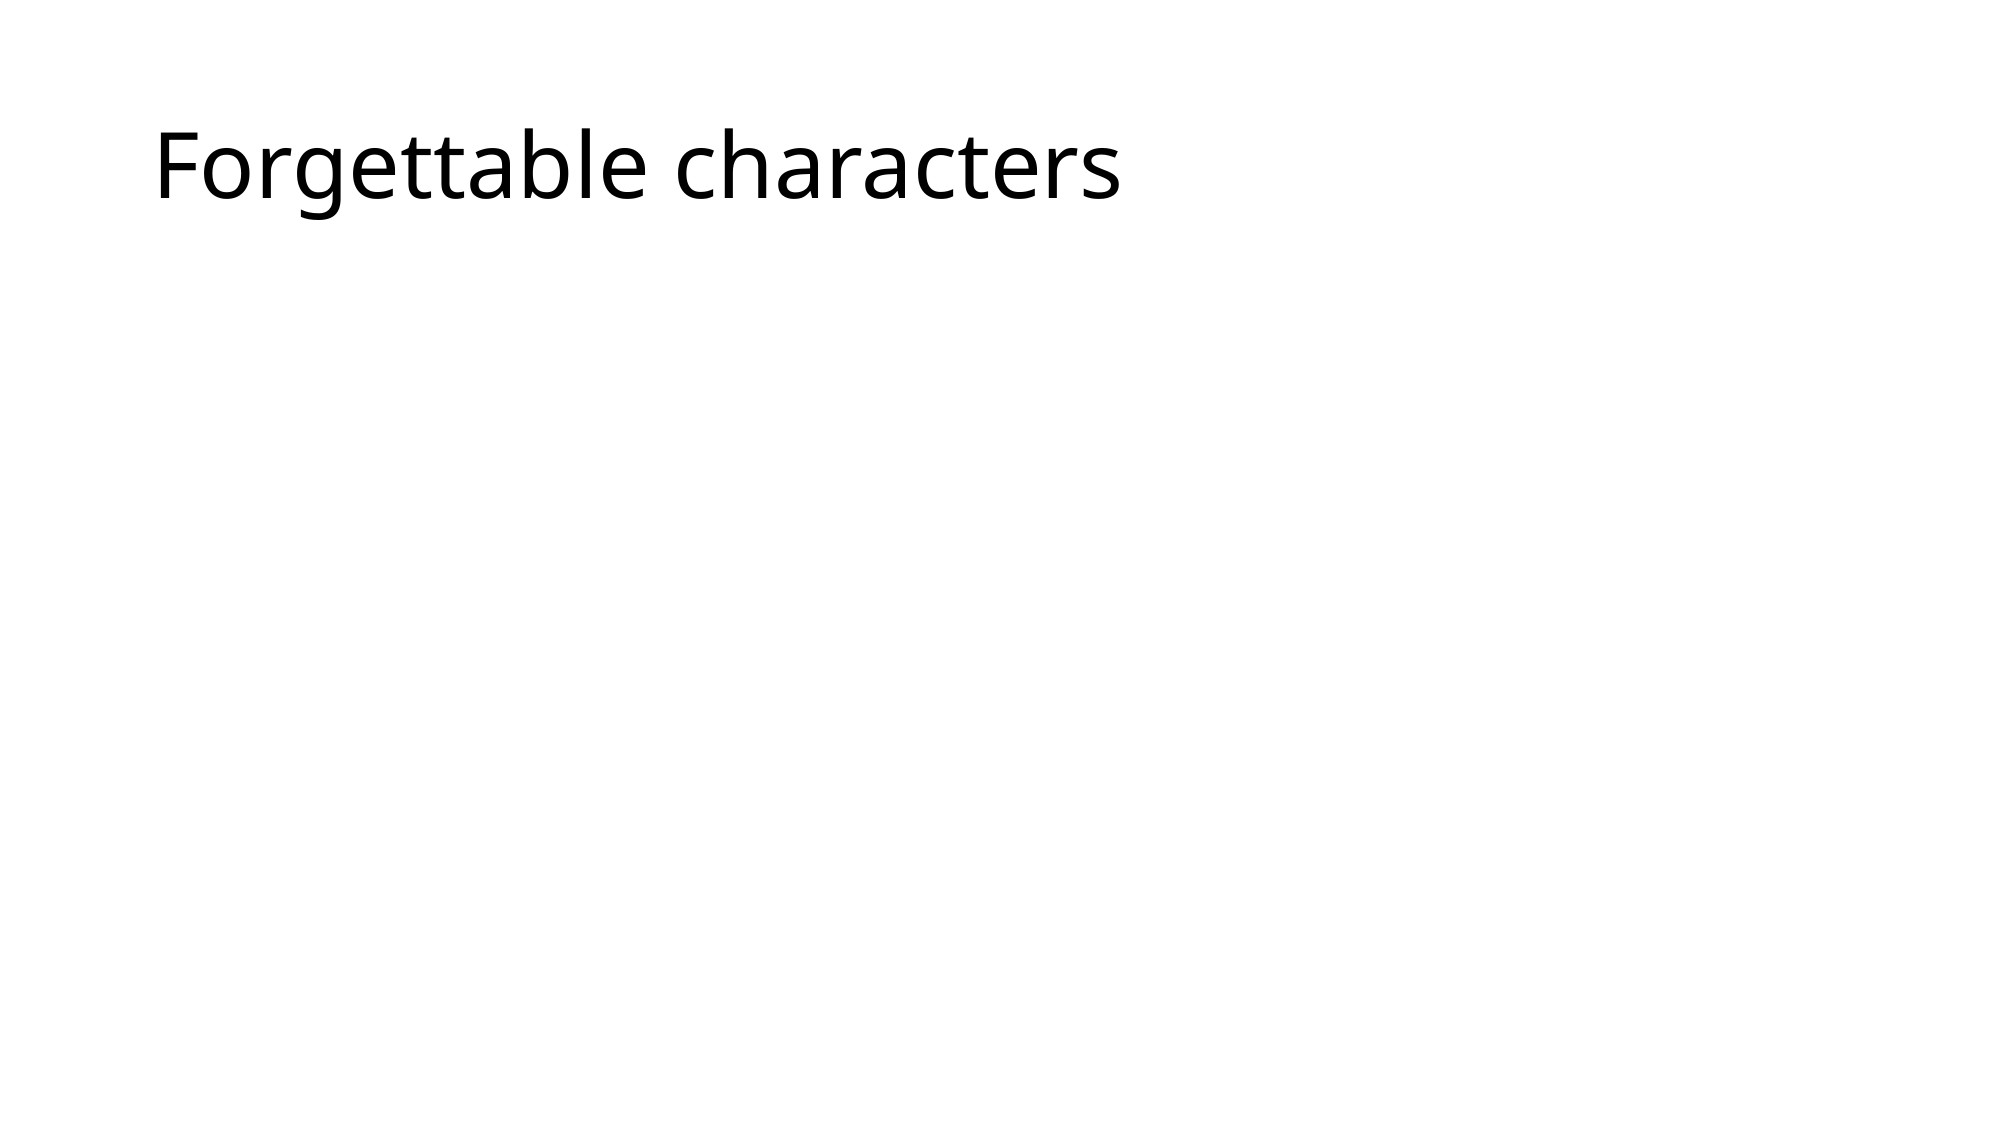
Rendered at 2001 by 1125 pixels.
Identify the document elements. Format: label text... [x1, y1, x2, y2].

title Forgettable characters [137, 59, 1863, 278]
